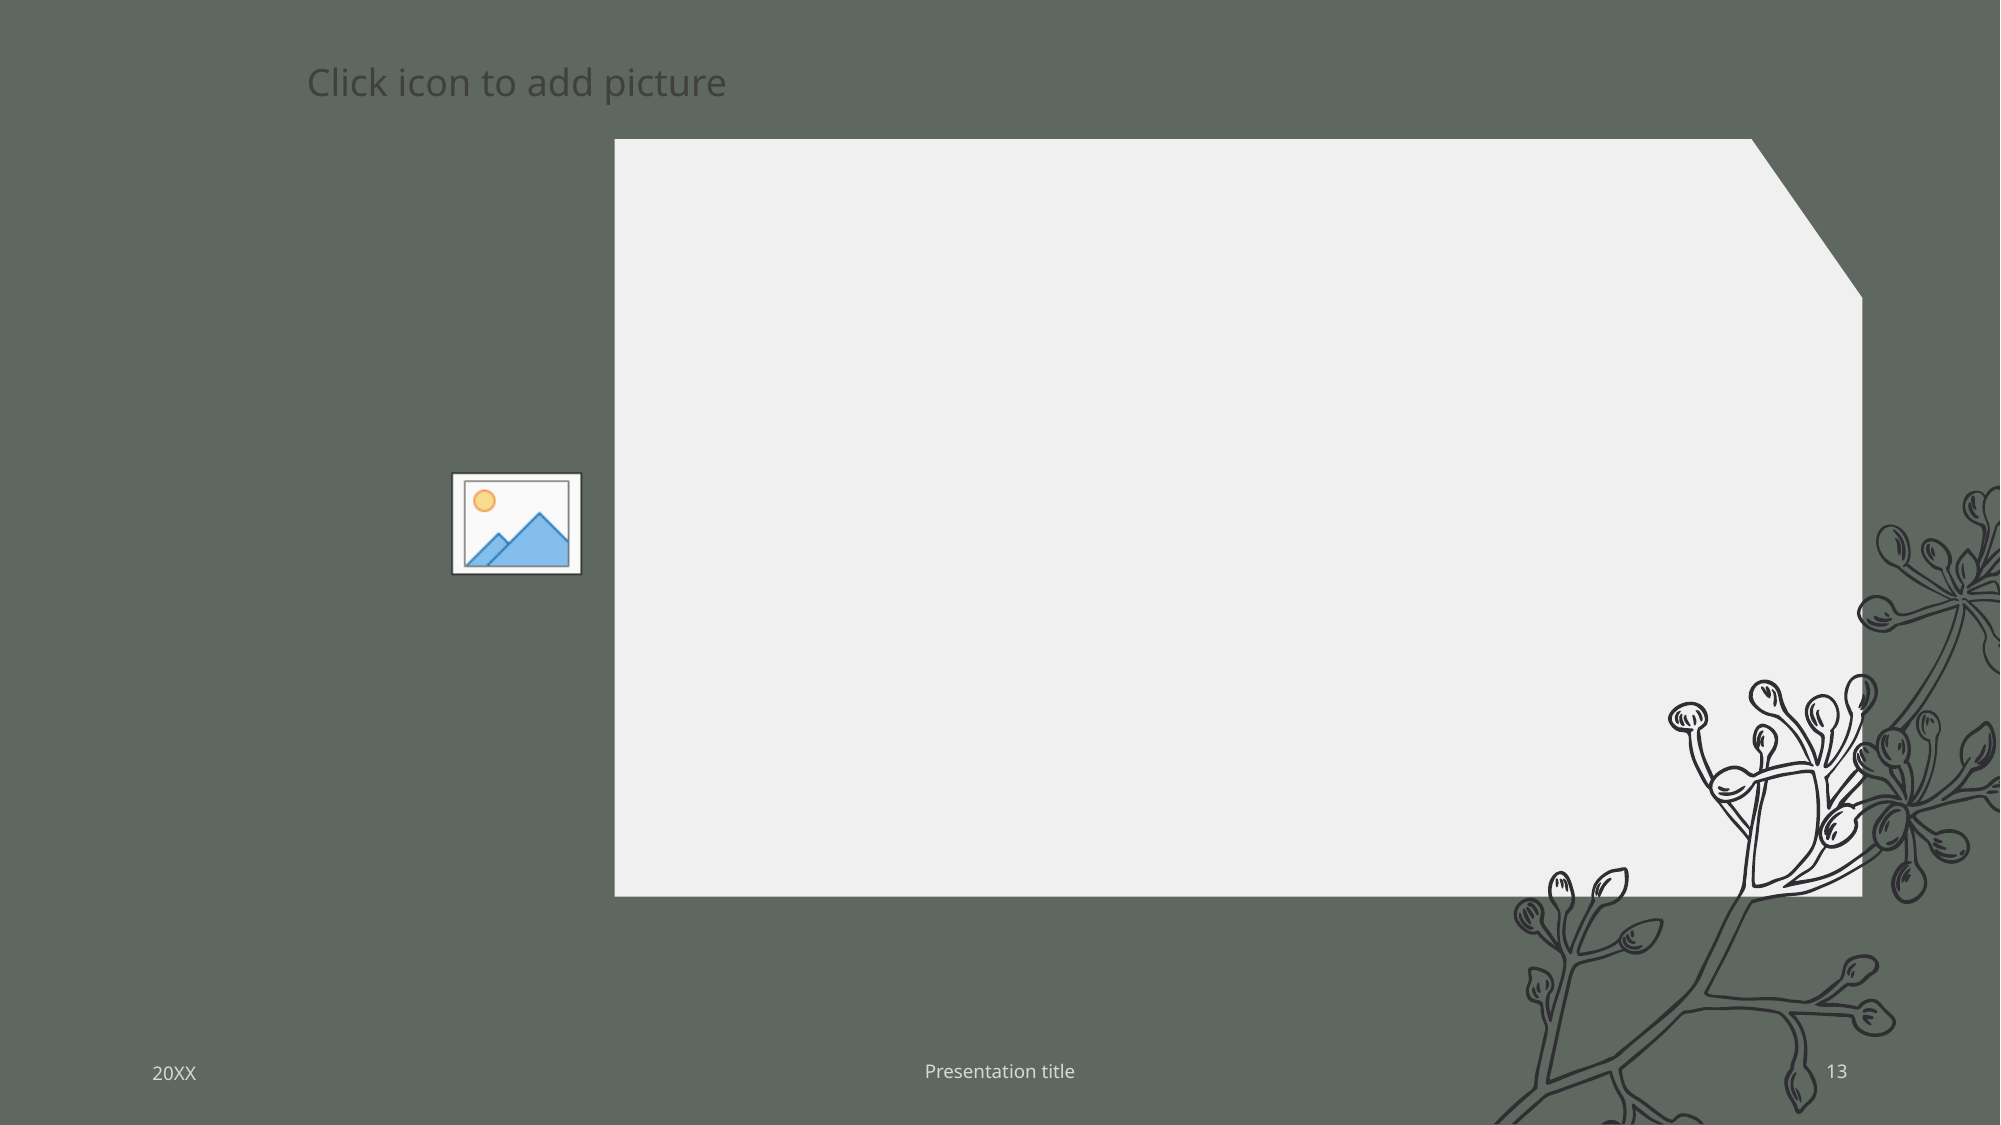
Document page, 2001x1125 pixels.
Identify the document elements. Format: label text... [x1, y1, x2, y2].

picture [0, 51, 1035, 997]
slide_number 13 [1412, 1042, 1863, 1103]
footer Presentation title [662, 1042, 1338, 1103]
slide_number 20XX [137, 1042, 588, 1103]
